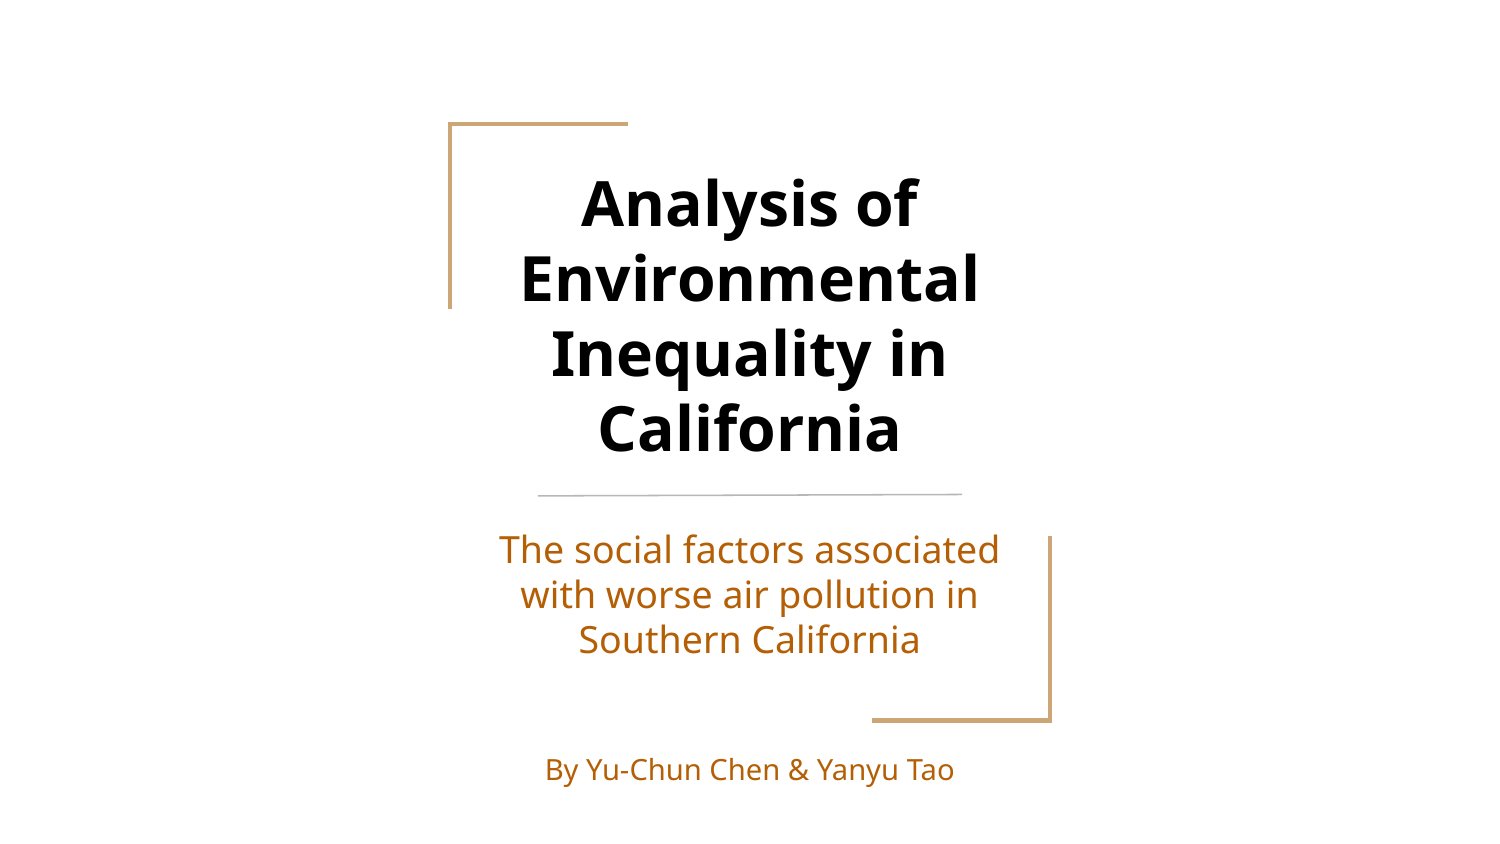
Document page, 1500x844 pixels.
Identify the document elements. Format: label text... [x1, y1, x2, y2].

title Analysis of Environmental Inequality in California [442, 227, 1057, 480]
subtitle The social factors associated with worse air pollution in Southern California By Yu-Chun Chen & Yanyu Tao [442, 511, 1057, 627]
